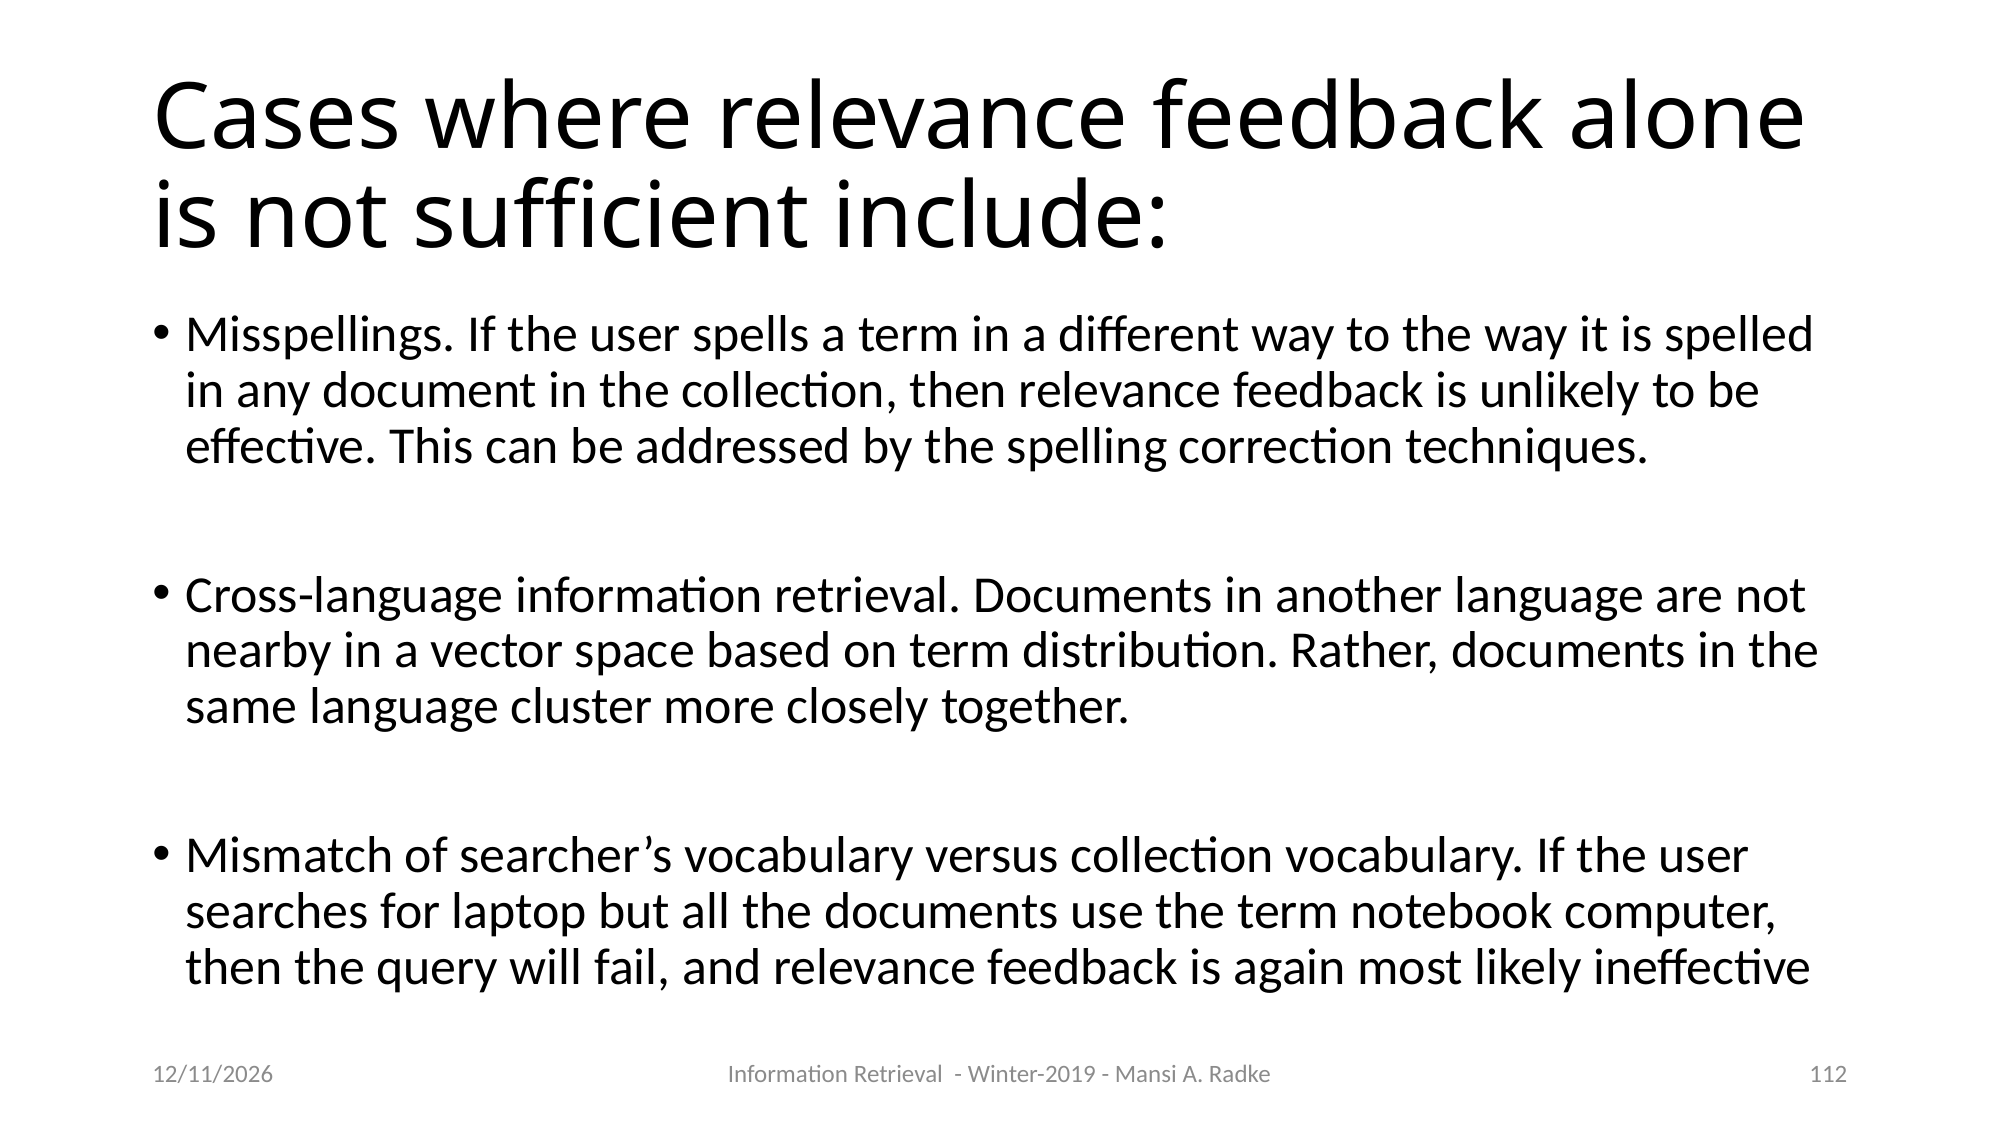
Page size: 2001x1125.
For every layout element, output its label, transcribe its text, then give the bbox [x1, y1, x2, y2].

text_box Misspellings. If the user spells a term in a different way to the way it is spelled in any document in the collection, then relevance feedback is unlikely to be effective. This can be addressed by the spelling correction techniques. Cross-language information retrieval. Documents in another language are not nearby in a vector space based on term distribution. Rather, documents in the same language cluster more closely together. Mismatch of searcher’s vocabulary versus collection vocabulary. If the user searches for laptop but all the documents use the term notebook computer, then the query will fail, and relevance feedback is again most likely ineffective [137, 299, 1863, 1014]
text_box 09/10/2019 [137, 1042, 588, 1103]
text_box Cases where relevance feedback alone is not sufficient include: [137, 59, 1863, 278]
text_box Information Retrieval - Winter-2019 - Mansi A. Radke [662, 1042, 1338, 1103]
text_box 1 [1412, 1042, 1863, 1103]
